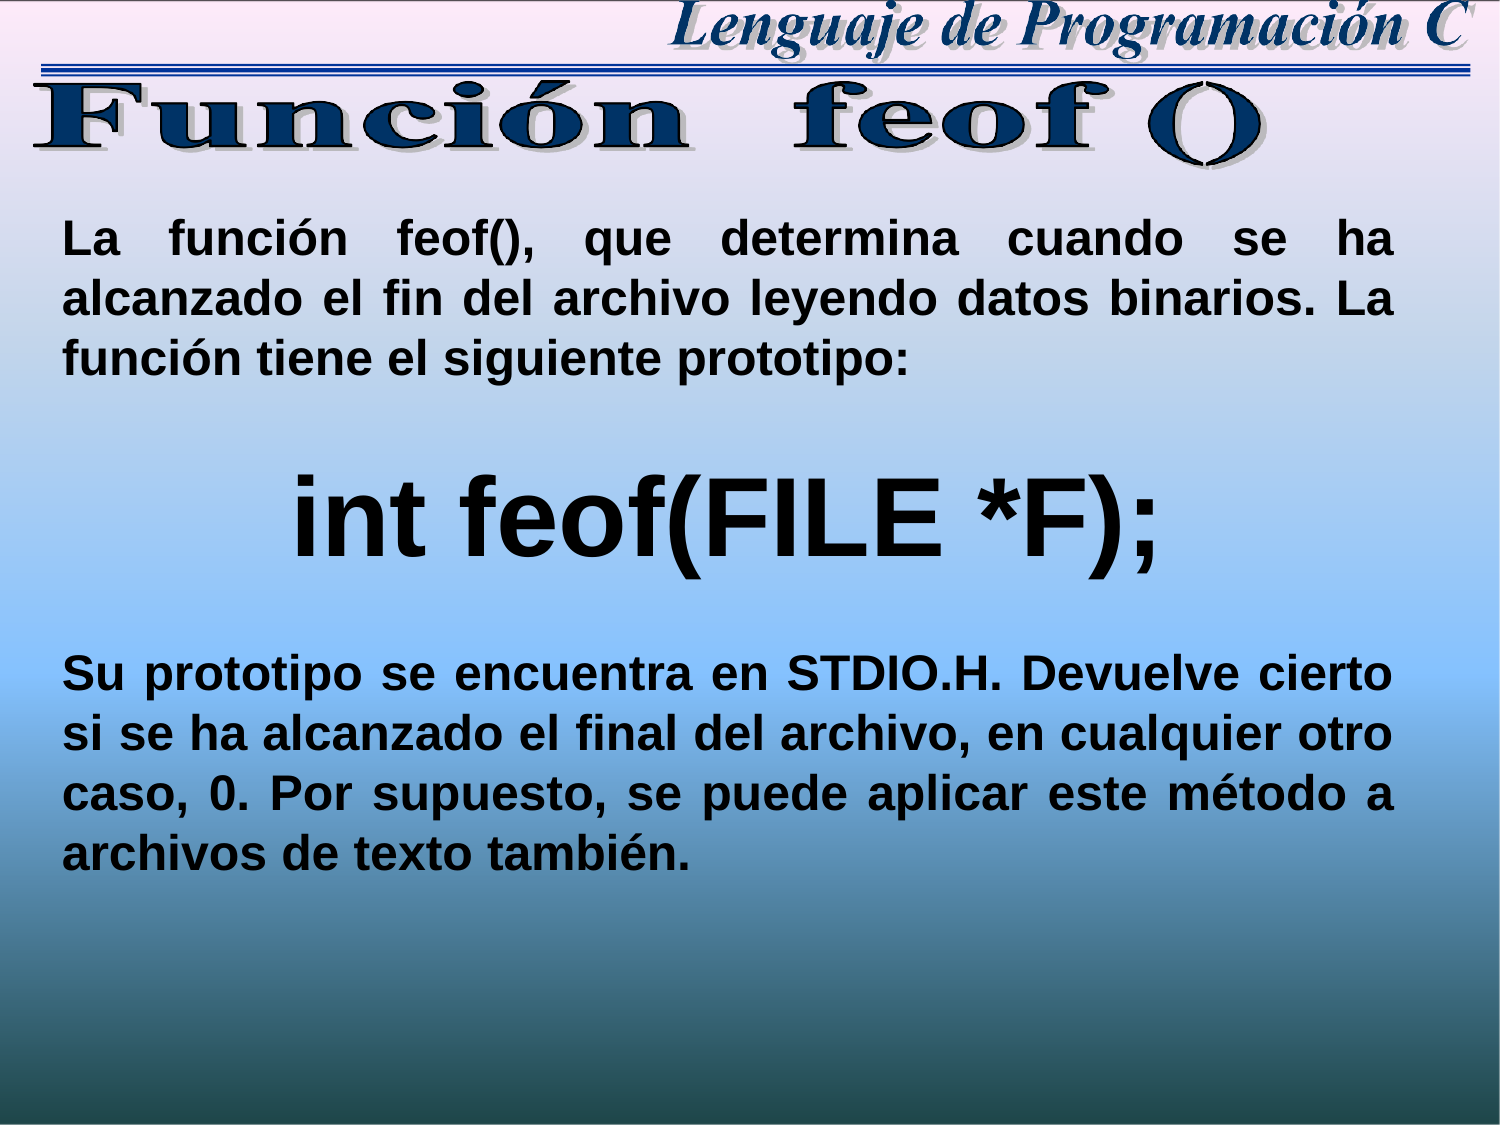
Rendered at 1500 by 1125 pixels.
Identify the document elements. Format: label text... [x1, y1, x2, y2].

title La función feof(), que determina cuando se ha alcanzado el fin del archivo leyendo datos binarios. La función tiene el siguiente prototipo: [59, 203, 1394, 394]
text_box int feof(FILE *F); Su prototipo se encuentra en STDIO.H. Devuelve cierto si se ha alcanzado el final del archivo, en cualquier otro caso, 0. Por supuesto, se puede aplicar este método a archivos de texto también. [59, 441, 1394, 881]
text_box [33, 80, 1267, 170]
picture [0, 0, 1500, 1125]
